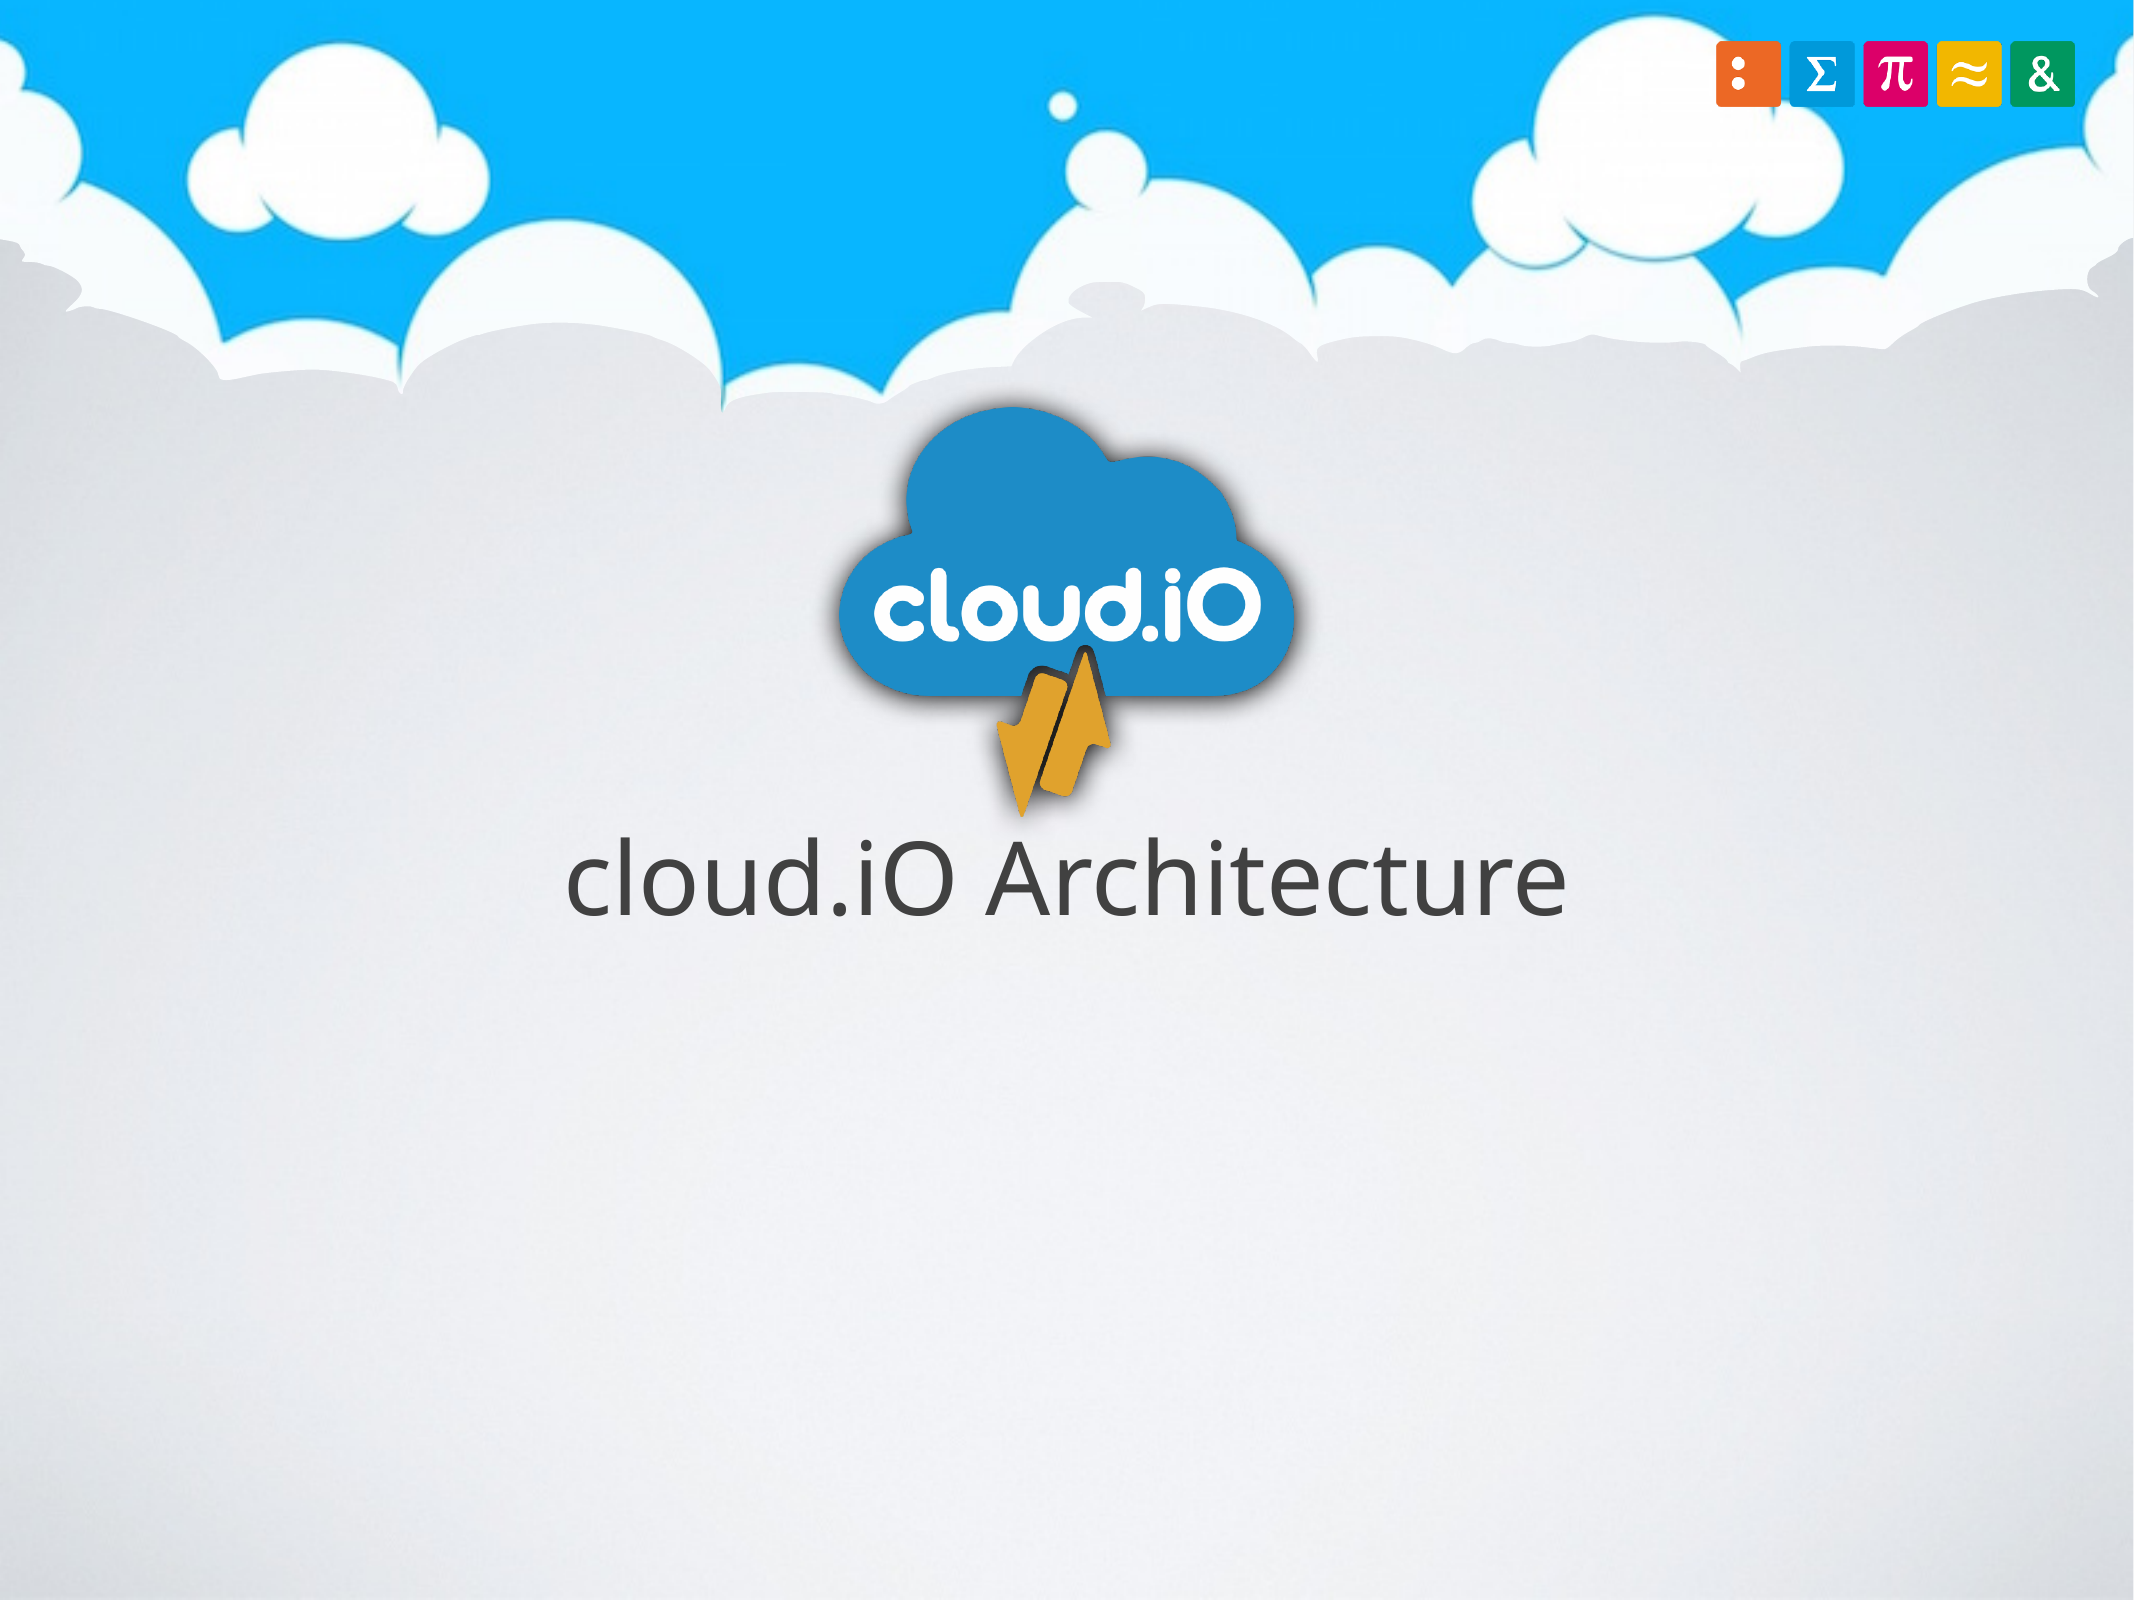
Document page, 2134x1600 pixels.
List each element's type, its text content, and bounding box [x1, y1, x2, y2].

picture [1864, 42, 1927, 106]
picture [0, 12, 2134, 1600]
picture [185, 39, 490, 243]
subtitle cloud.iO Architecture [57, 804, 2076, 1378]
picture [1808, 57, 1835, 91]
picture [2012, 42, 2074, 106]
picture [1937, 42, 2001, 106]
picture [1047, 88, 1079, 124]
